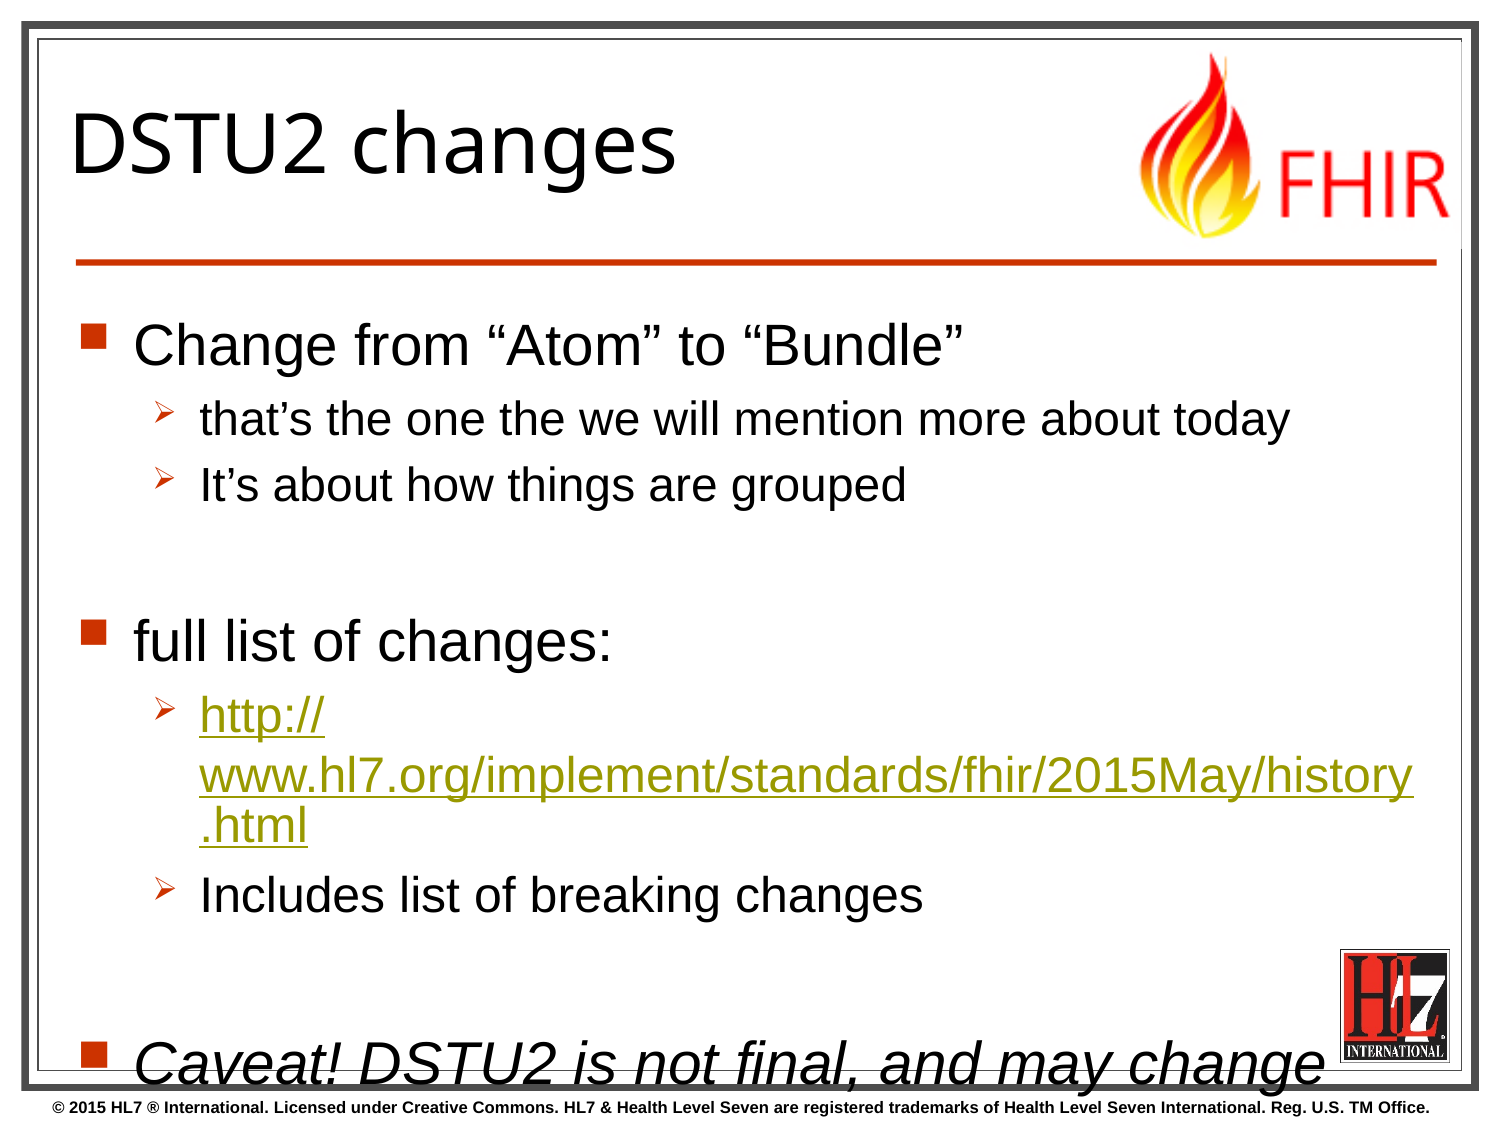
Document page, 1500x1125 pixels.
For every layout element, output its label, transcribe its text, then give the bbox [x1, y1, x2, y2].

title DSTU2 changes [53, 54, 1128, 244]
picture [1128, 42, 1462, 249]
list Change from “Atom” to “Bundle” that’s the one the we will mention more about today It’s about how things are grouped full list of changes: http://www.hl7.org/implement/standards/fhir/2015May/history.html Includes list of breaking changes Caveat! DSTU2 is not final, and may change [62, 299, 1438, 1035]
picture [1340, 949, 1450, 1063]
